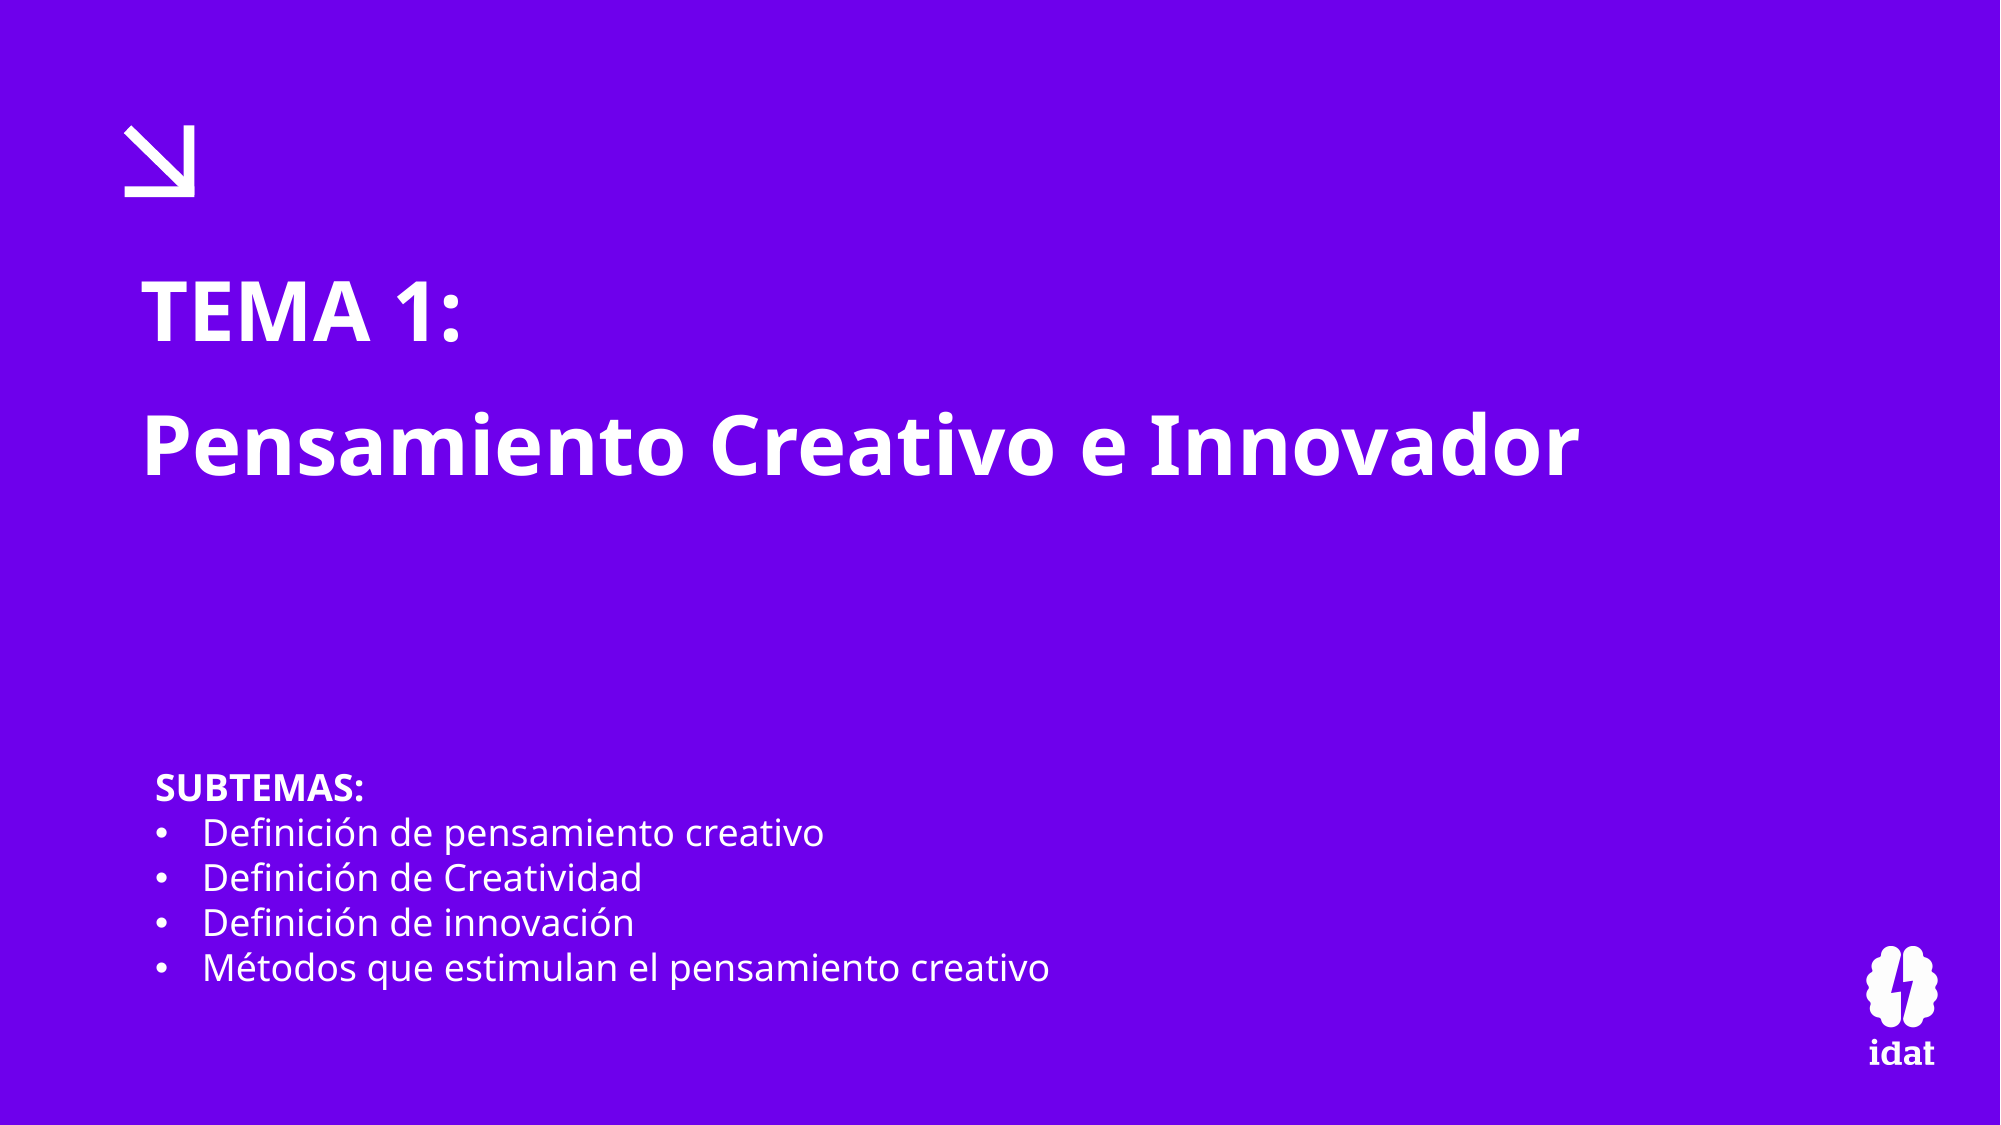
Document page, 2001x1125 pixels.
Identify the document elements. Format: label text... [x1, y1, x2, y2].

text_box SUBTEMAS: Definición de pensamiento creativo Definición de Creatividad Definición de innovación Métodos que estimulan el pensamiento creativo [140, 711, 1545, 997]
list TEMA 1: Pensamiento Creativo e Innovador [140, 252, 1688, 563]
picture [1866, 946, 1938, 1065]
